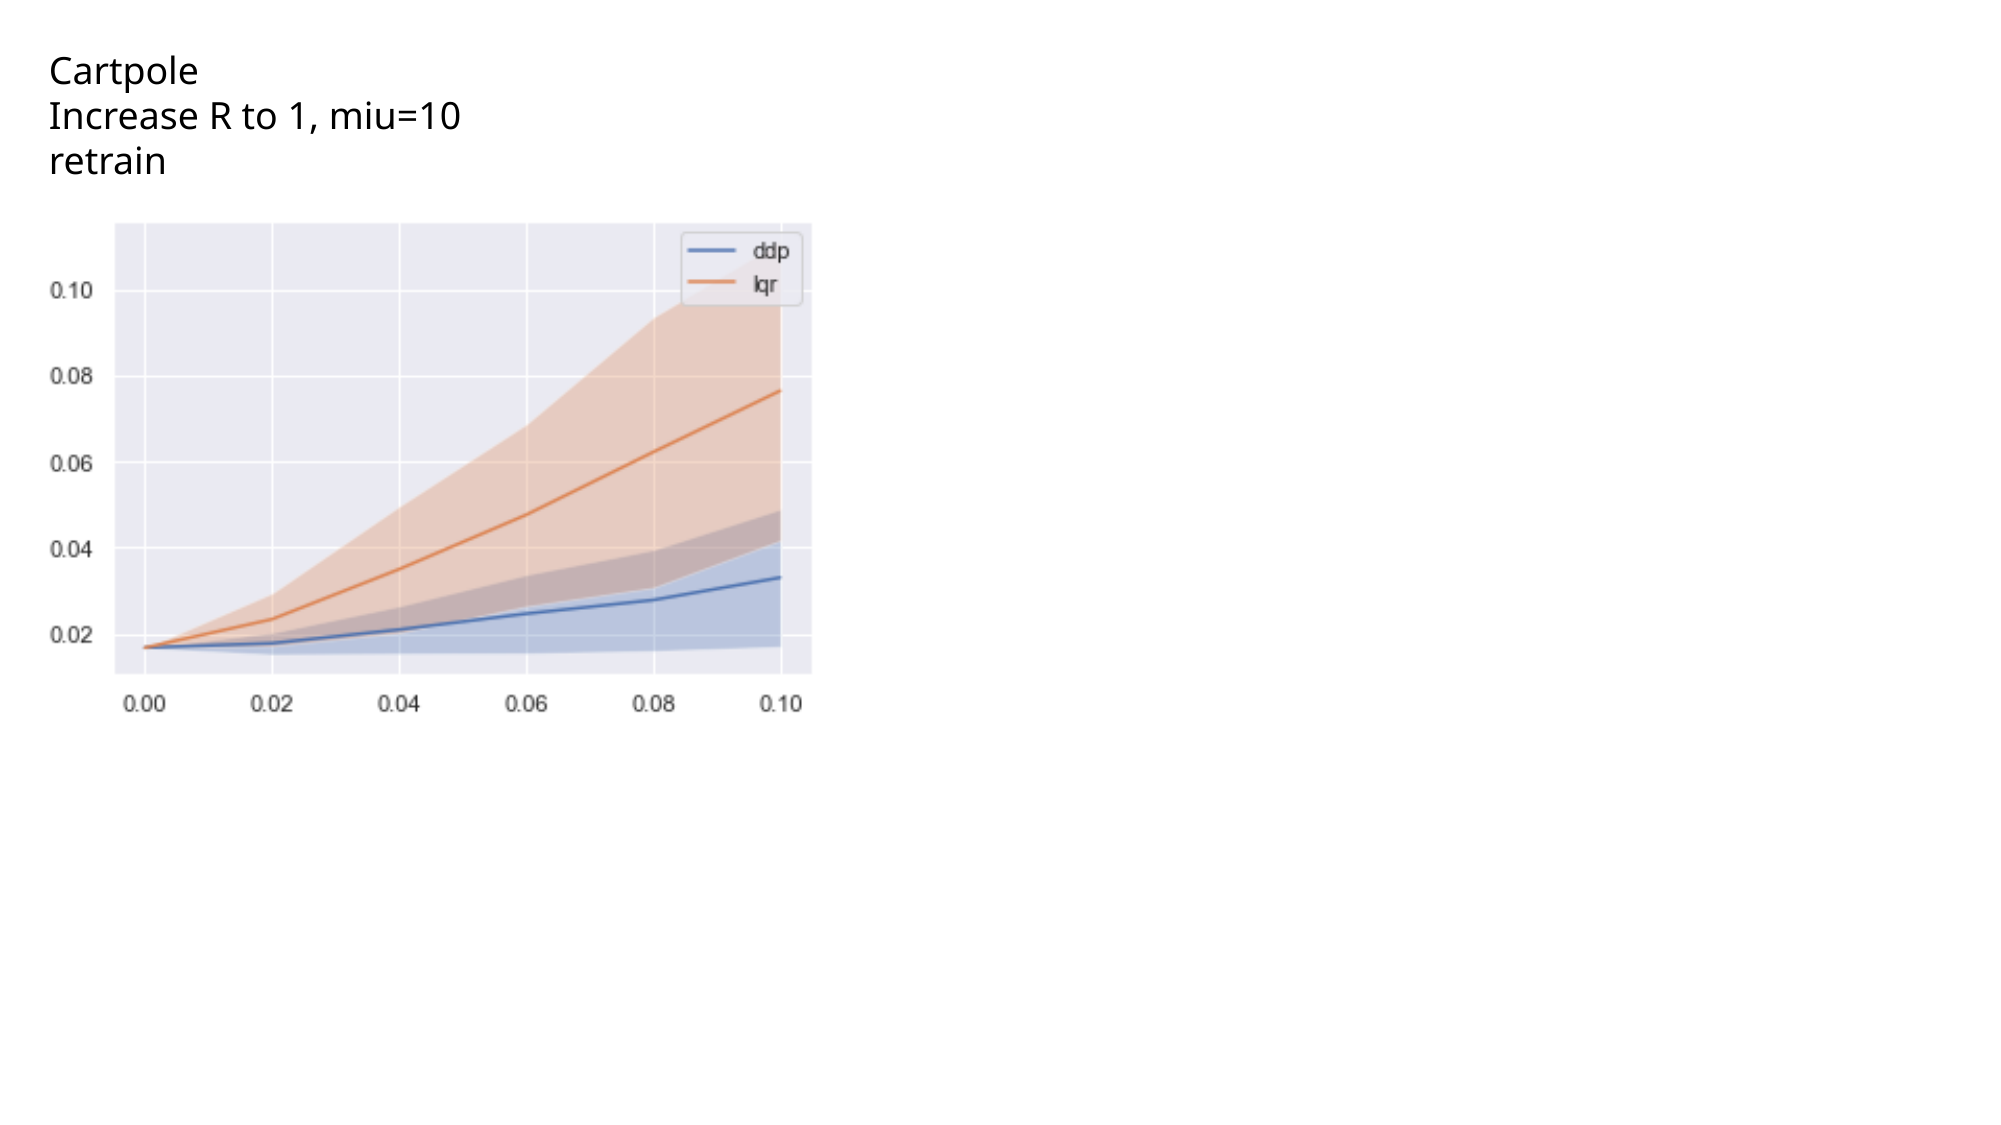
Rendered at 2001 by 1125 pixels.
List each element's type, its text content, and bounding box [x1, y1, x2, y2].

text_box Cartpole Increase R to 1, miu=10 retrain [34, 39, 643, 189]
picture [34, 207, 827, 732]
